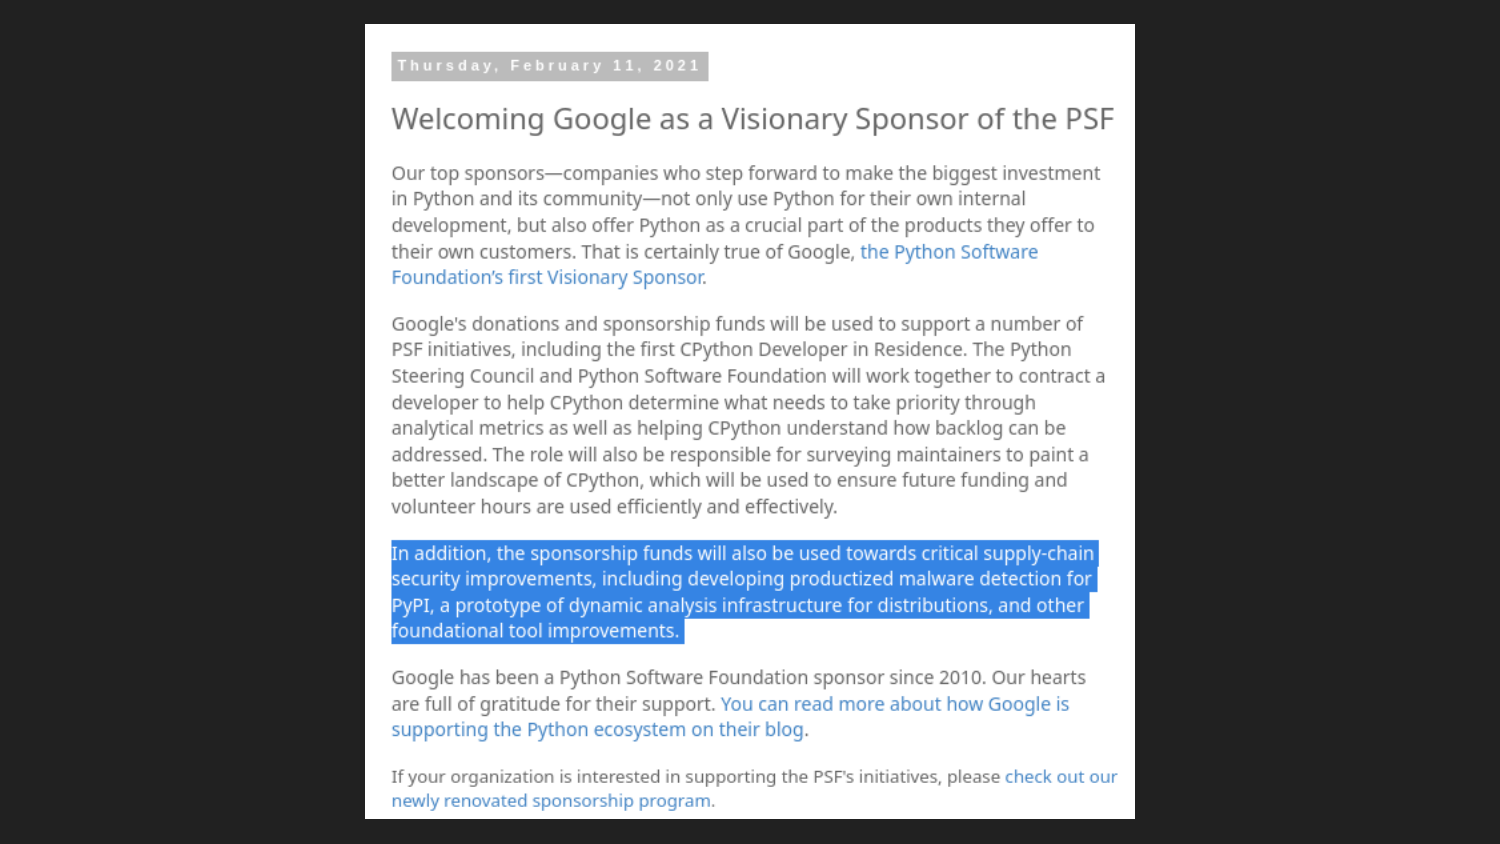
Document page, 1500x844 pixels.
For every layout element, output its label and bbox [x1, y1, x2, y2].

picture [364, 24, 1136, 819]
